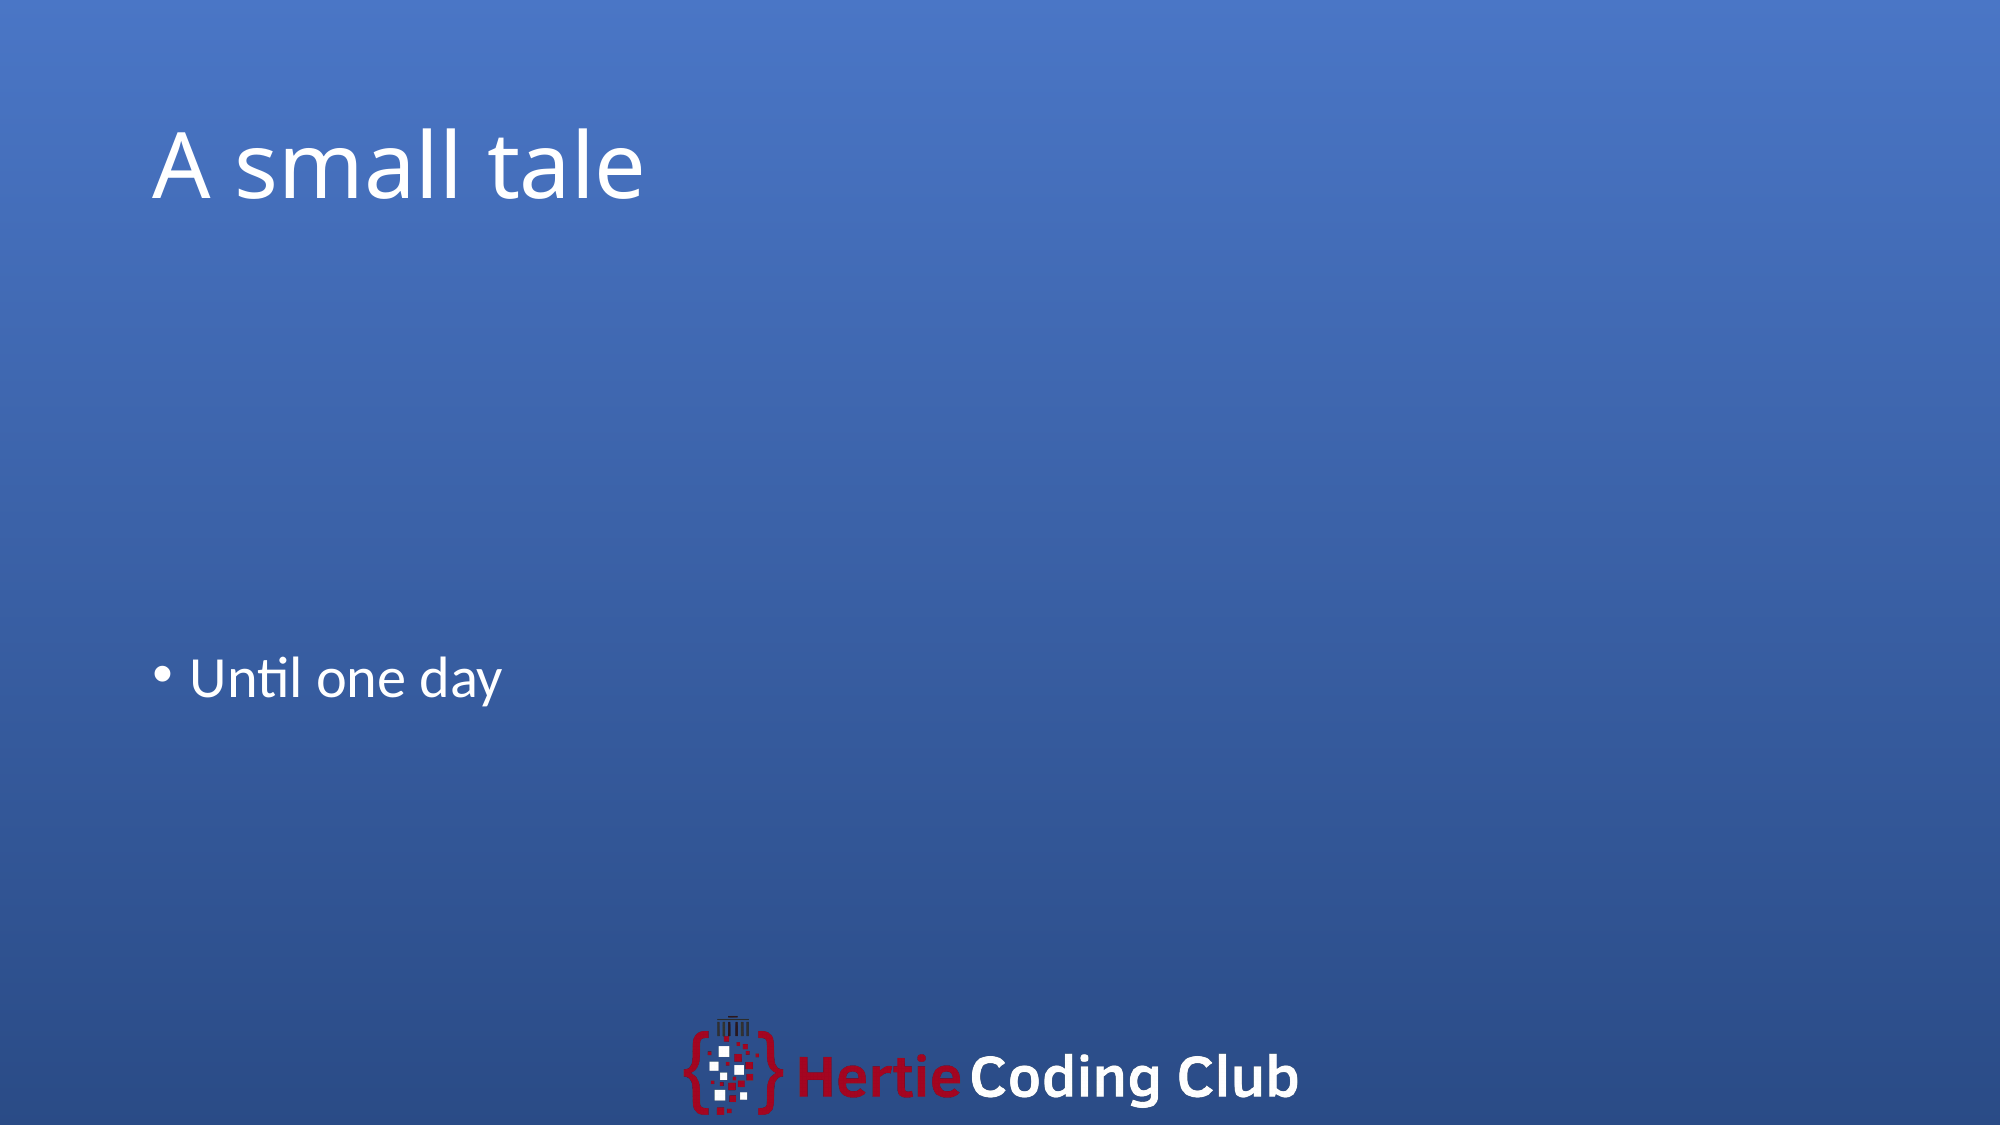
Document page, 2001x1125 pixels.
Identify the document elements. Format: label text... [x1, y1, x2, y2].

list Until one day [137, 299, 988, 1014]
picture [682, 1012, 1298, 1118]
title A small tale [137, 59, 1863, 278]
